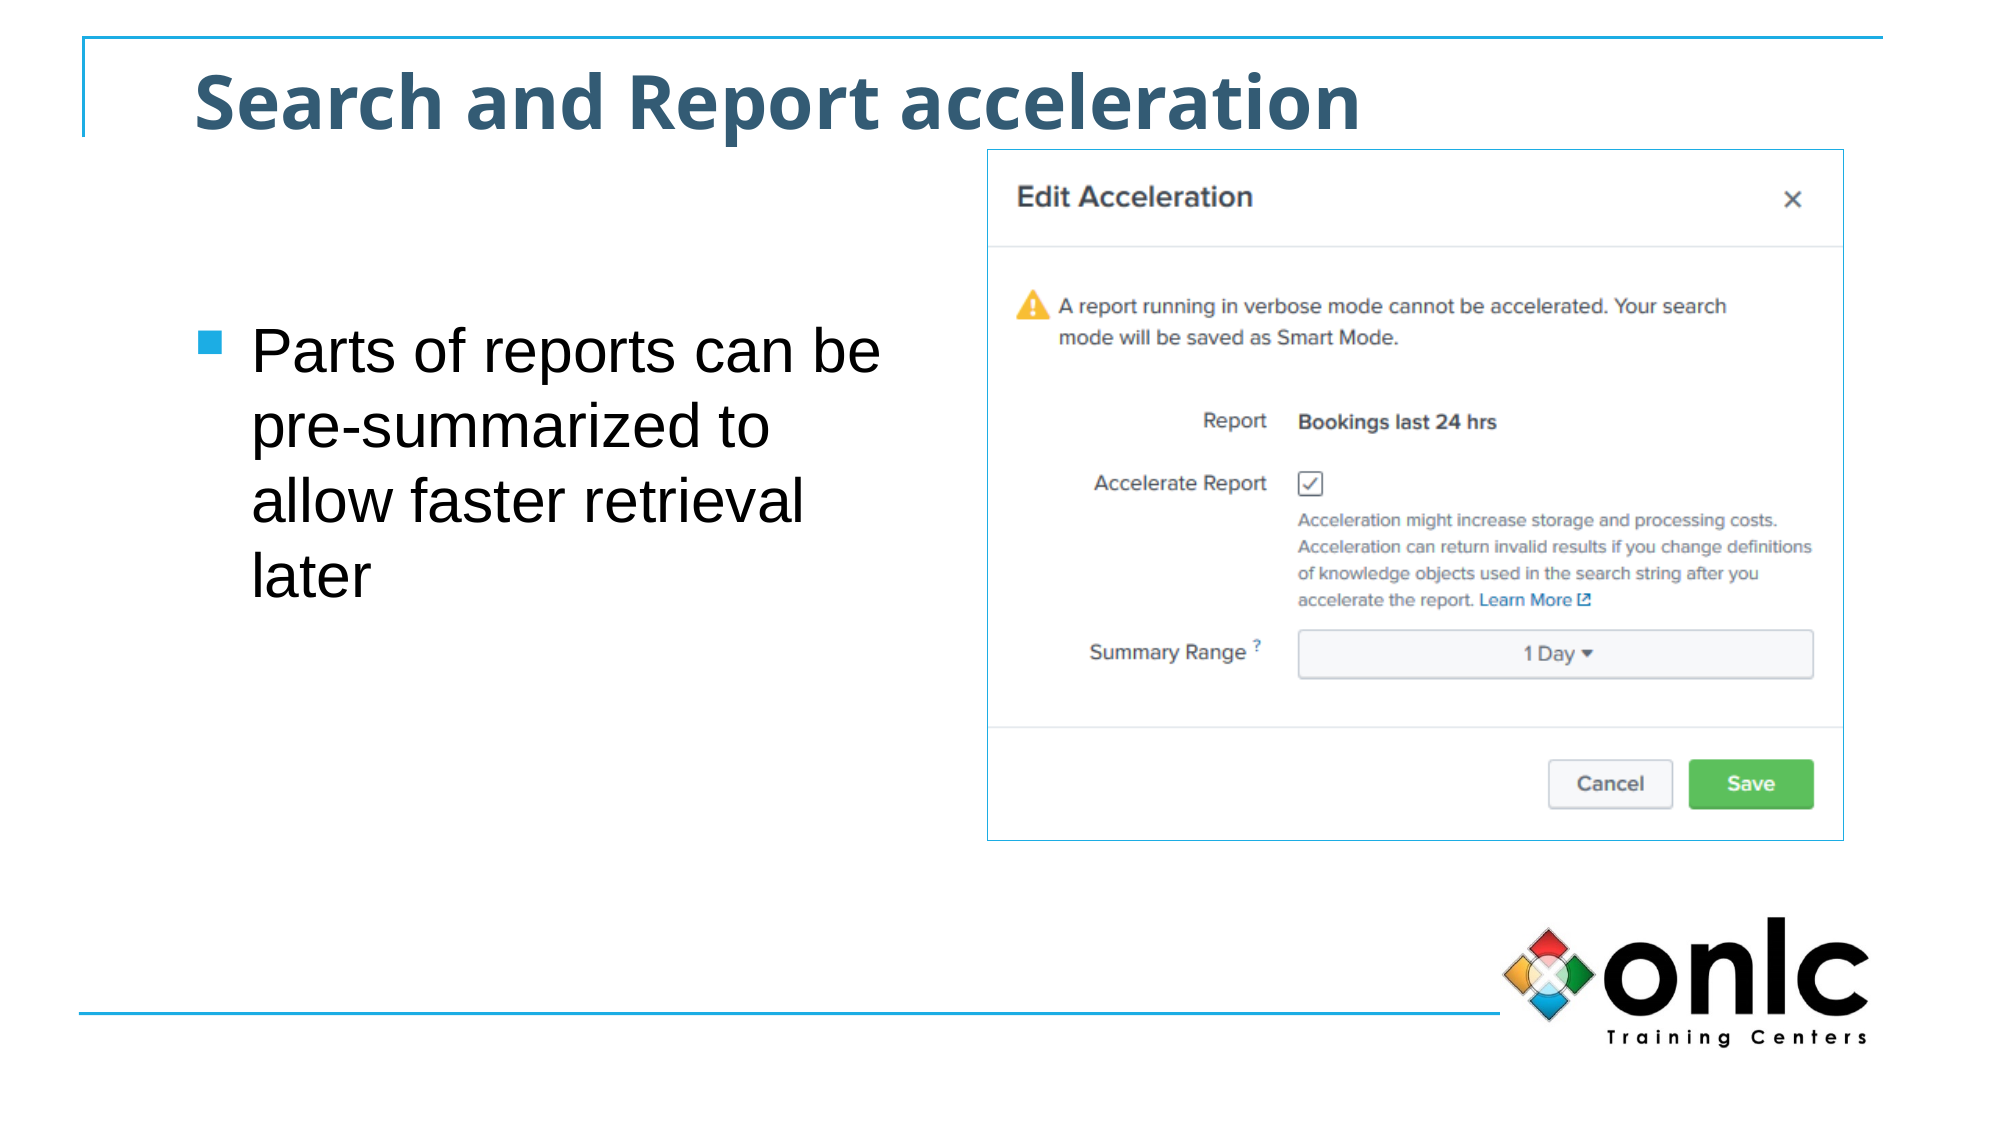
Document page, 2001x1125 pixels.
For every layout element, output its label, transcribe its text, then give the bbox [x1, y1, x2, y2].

picture [987, 149, 1845, 841]
title Search and Report acceleration [180, 47, 1830, 285]
picture [1500, 912, 1875, 1059]
list Parts of reports can be pre-summarized to allow faster retrieval later [180, 302, 938, 963]
